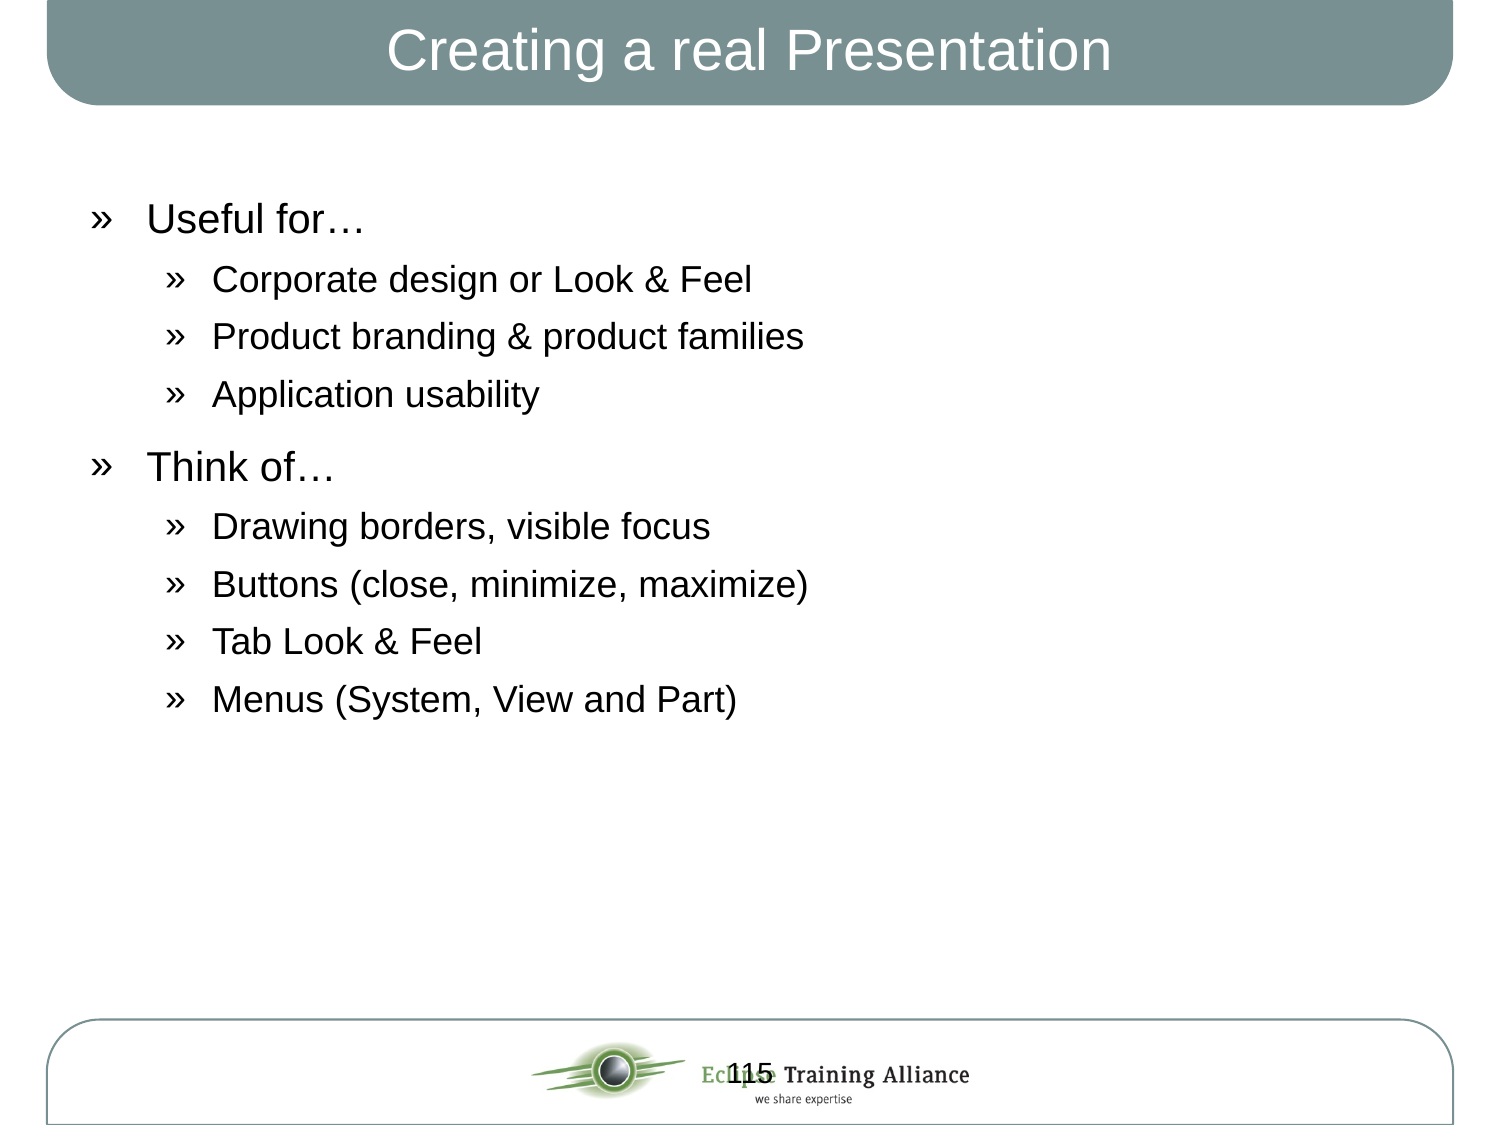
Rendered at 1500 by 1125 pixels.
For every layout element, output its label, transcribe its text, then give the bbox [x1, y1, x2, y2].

picture [531, 1038, 969, 1106]
slide_number 115 [662, 1041, 838, 1102]
list Useful for… Corporate design or Look & Feel Product branding & product families Application usability Think of… Drawing borders, visible focus Buttons (close, minimize, maximize) Tab Look & Feel Menus (System, View and Part) [75, 184, 1425, 1000]
title Creating a real Presentation [82, 0, 1418, 94]
